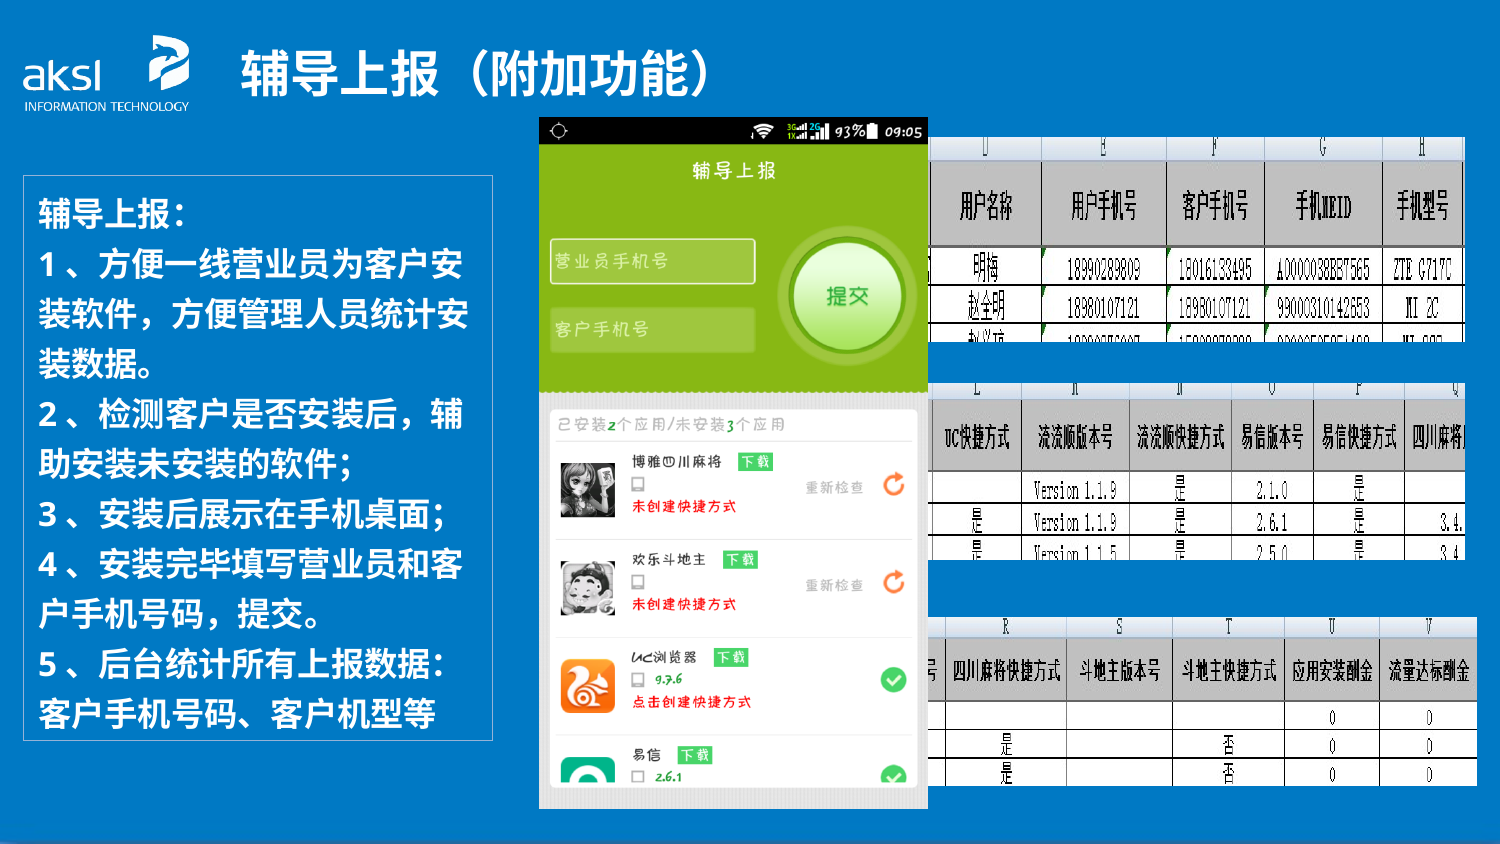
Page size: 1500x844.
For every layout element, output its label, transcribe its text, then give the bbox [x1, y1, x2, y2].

text_box 辅导上报（附加功能） [225, 35, 756, 110]
text_box 辅导上报： 1、方便一线营业员为客户安装软件，方便管理人员统计安装数据。 2、检测客户是否安装后，辅助安装未安装的软件； 3、安装后展示在手机桌面； 4、安装完毕填写营业员和客户手机号码，提交。 5、后台统计所有上报数据：客户手机号码、客户机型等 [23, 175, 493, 741]
picture [0, 0, 1500, 844]
